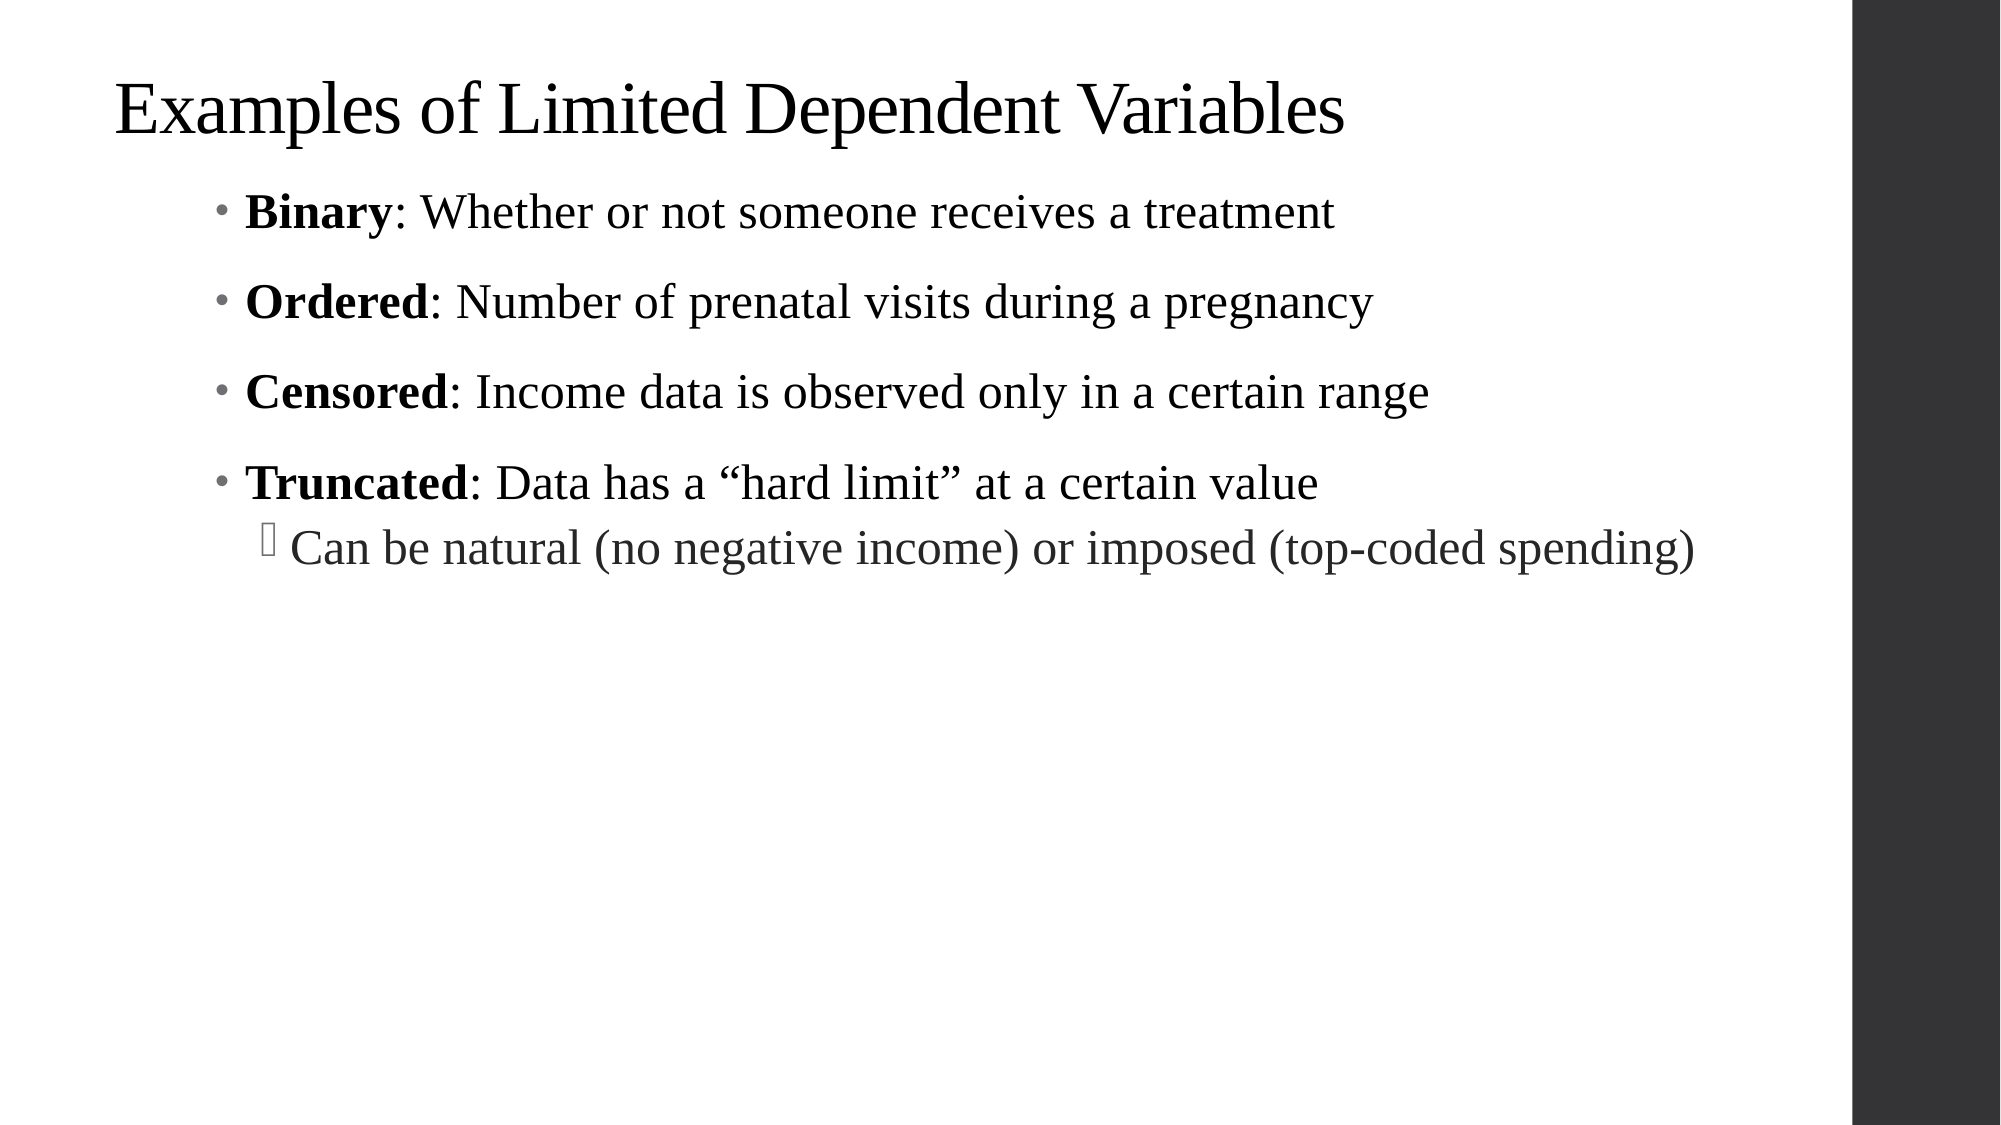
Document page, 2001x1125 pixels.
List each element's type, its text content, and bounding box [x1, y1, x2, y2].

title Examples of Limited Dependent Variables [99, 55, 1813, 158]
